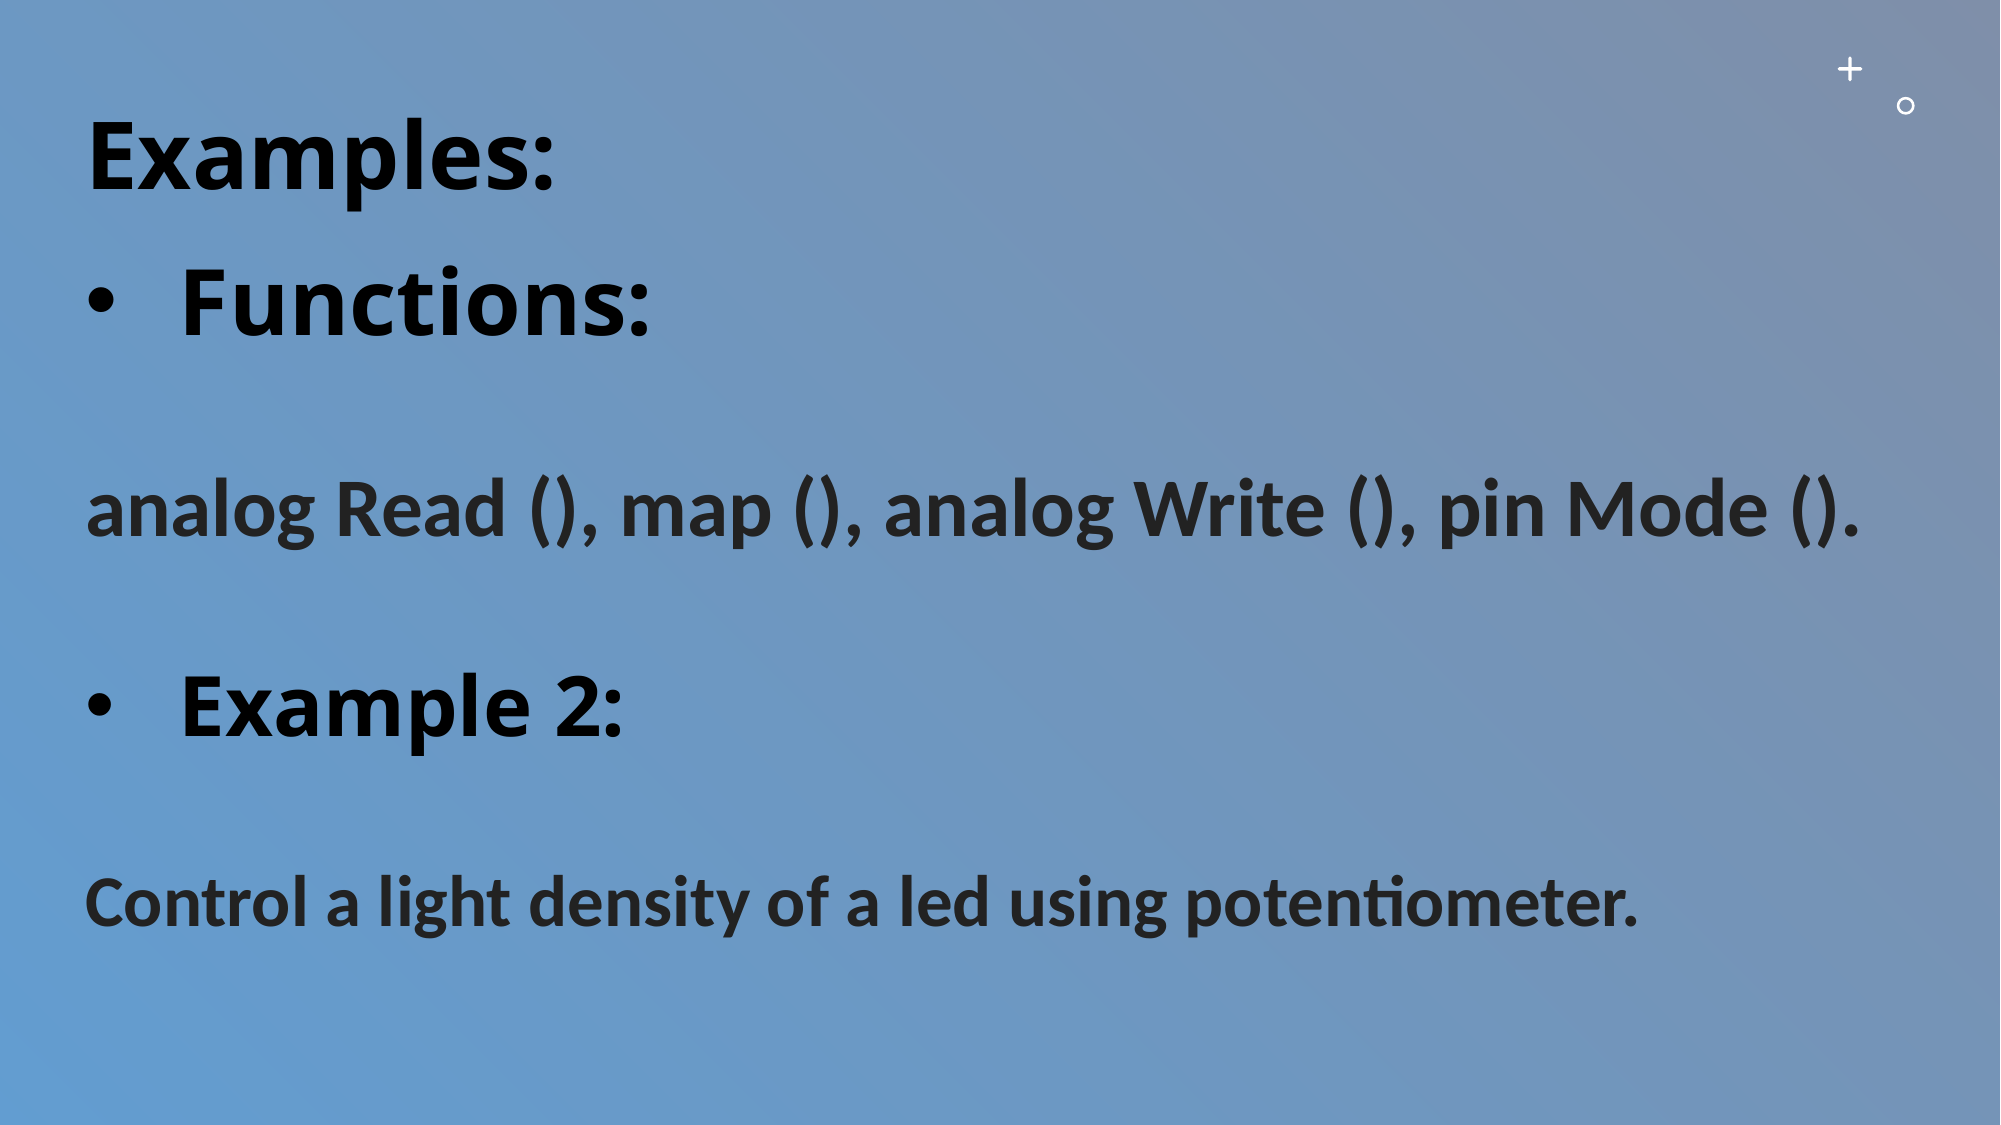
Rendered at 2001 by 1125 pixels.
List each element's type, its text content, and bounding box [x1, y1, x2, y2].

text_box Functions: analog Read (), map (), analog Write (), pin Mode (). Example 2: Control a light density of a led using potentiometer. [70, 236, 1957, 949]
text_box Examples: [70, 50, 1838, 268]
